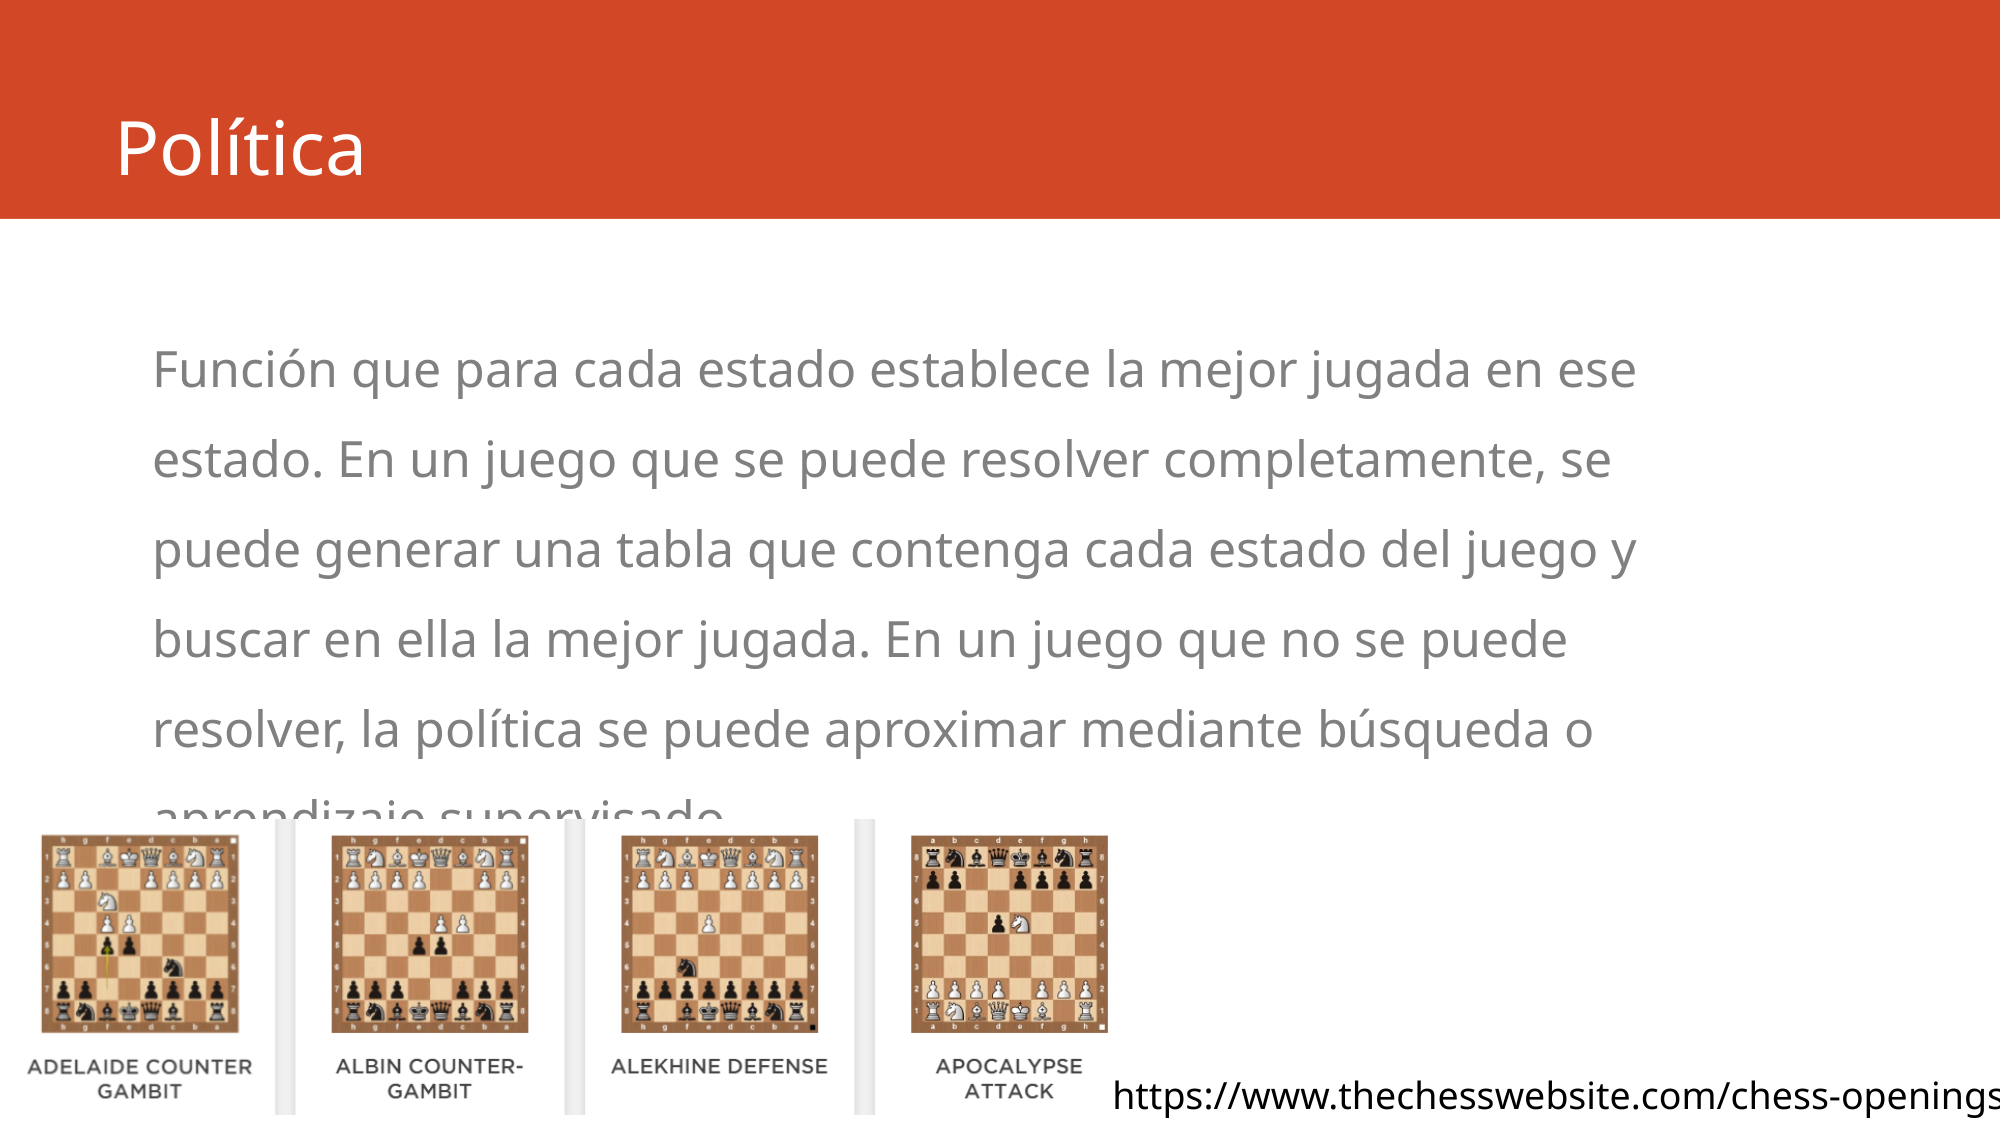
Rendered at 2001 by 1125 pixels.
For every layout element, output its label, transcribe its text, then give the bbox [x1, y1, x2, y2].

picture [14, 819, 1140, 1115]
text_box https://www.thechesswebsite.com/chess-openings/ [1097, 1064, 2000, 1125]
list Función que para cada estado establece la mejor jugada en ese estado. En un juego que se puede resolver completamente, se puede generar una tabla que contenga cada estado del juego y buscar en ella la mejor jugada. En un juego que no se puede resolver, la política se puede aproximar mediante búsqueda o aprendizaje supervisado. [137, 299, 1714, 1014]
title Política [99, 0, 1863, 199]
